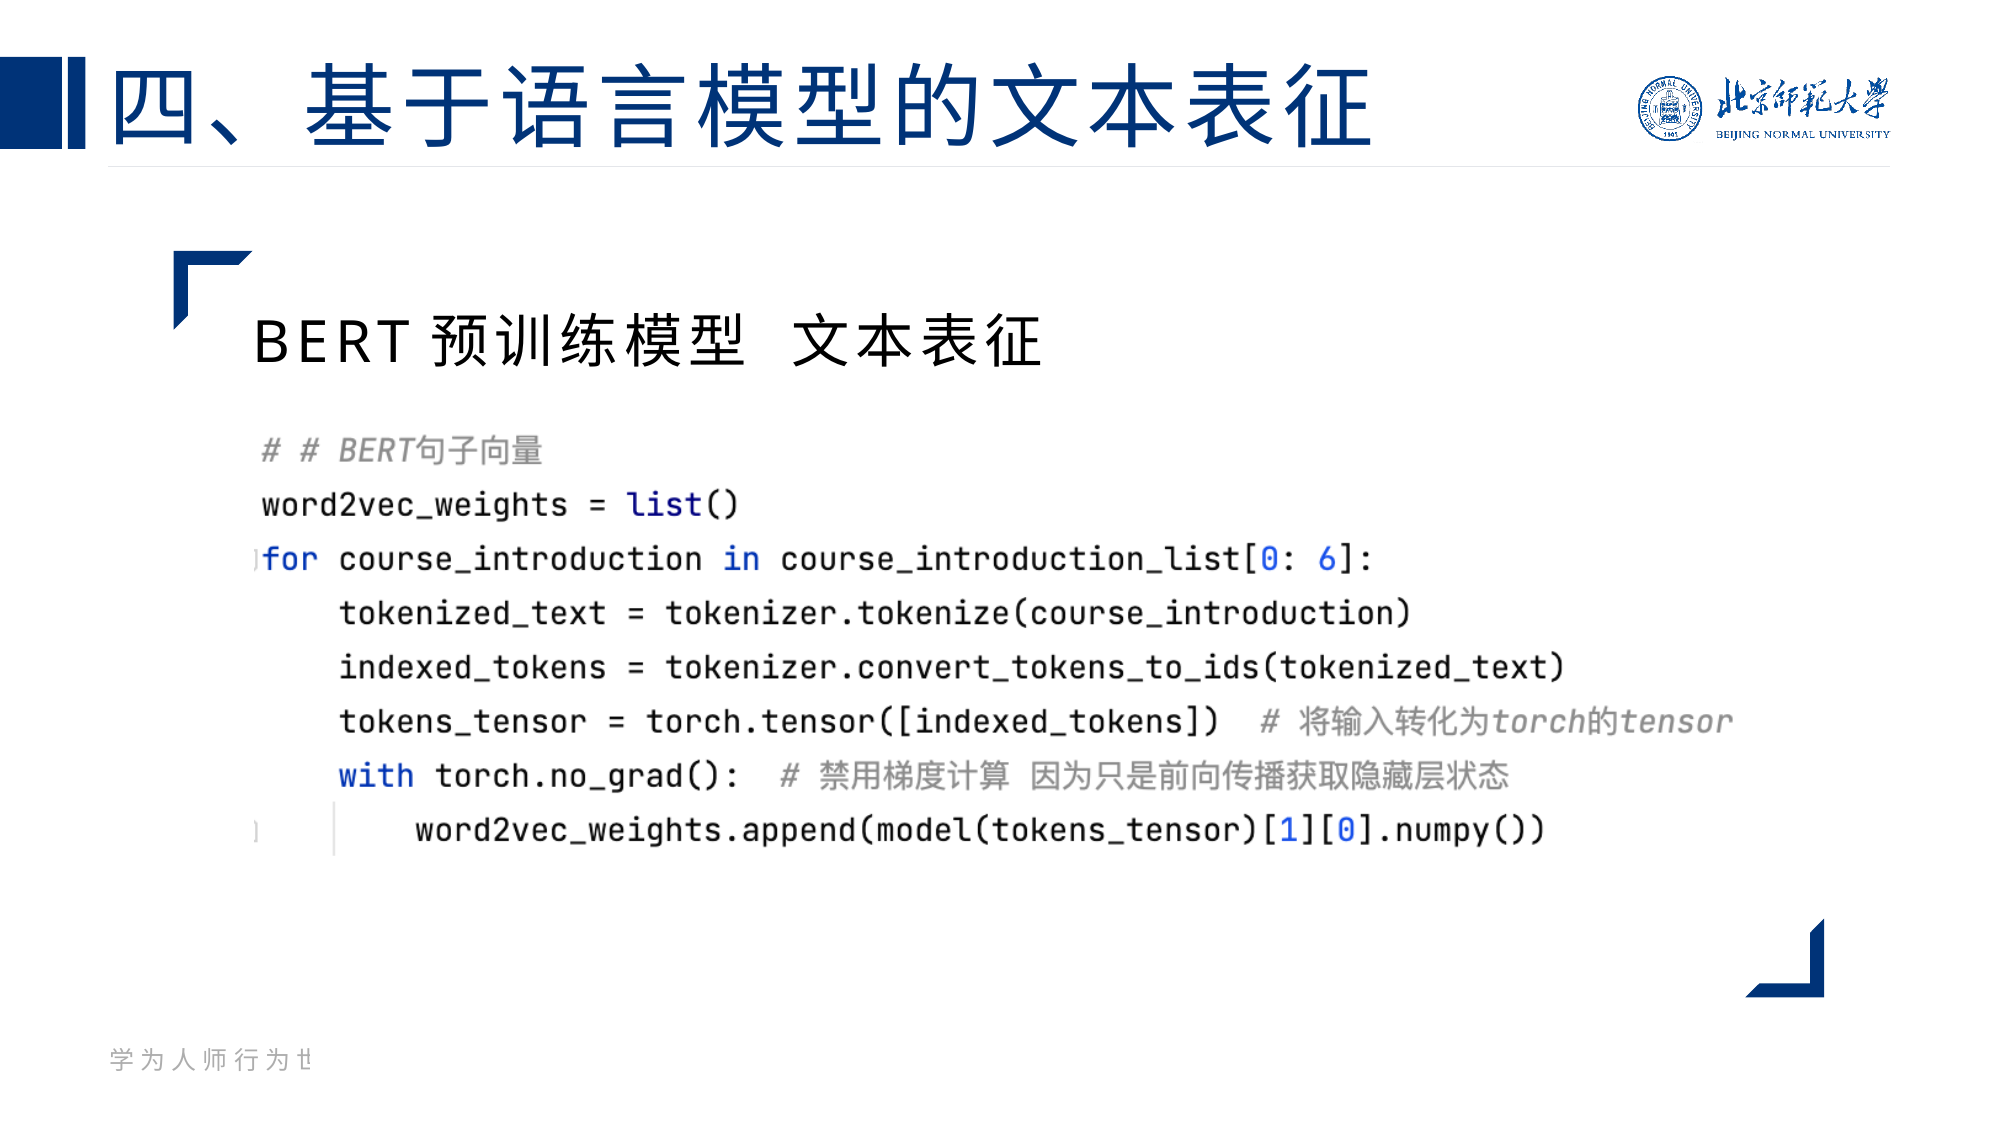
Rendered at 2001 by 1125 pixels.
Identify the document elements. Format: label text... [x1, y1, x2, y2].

picture [1624, 71, 1918, 145]
text_box [1742, 916, 1826, 999]
picture [254, 410, 1798, 883]
title 四、基于语言模型的文本表征 [108, 56, 1624, 166]
text_box [172, 249, 256, 333]
